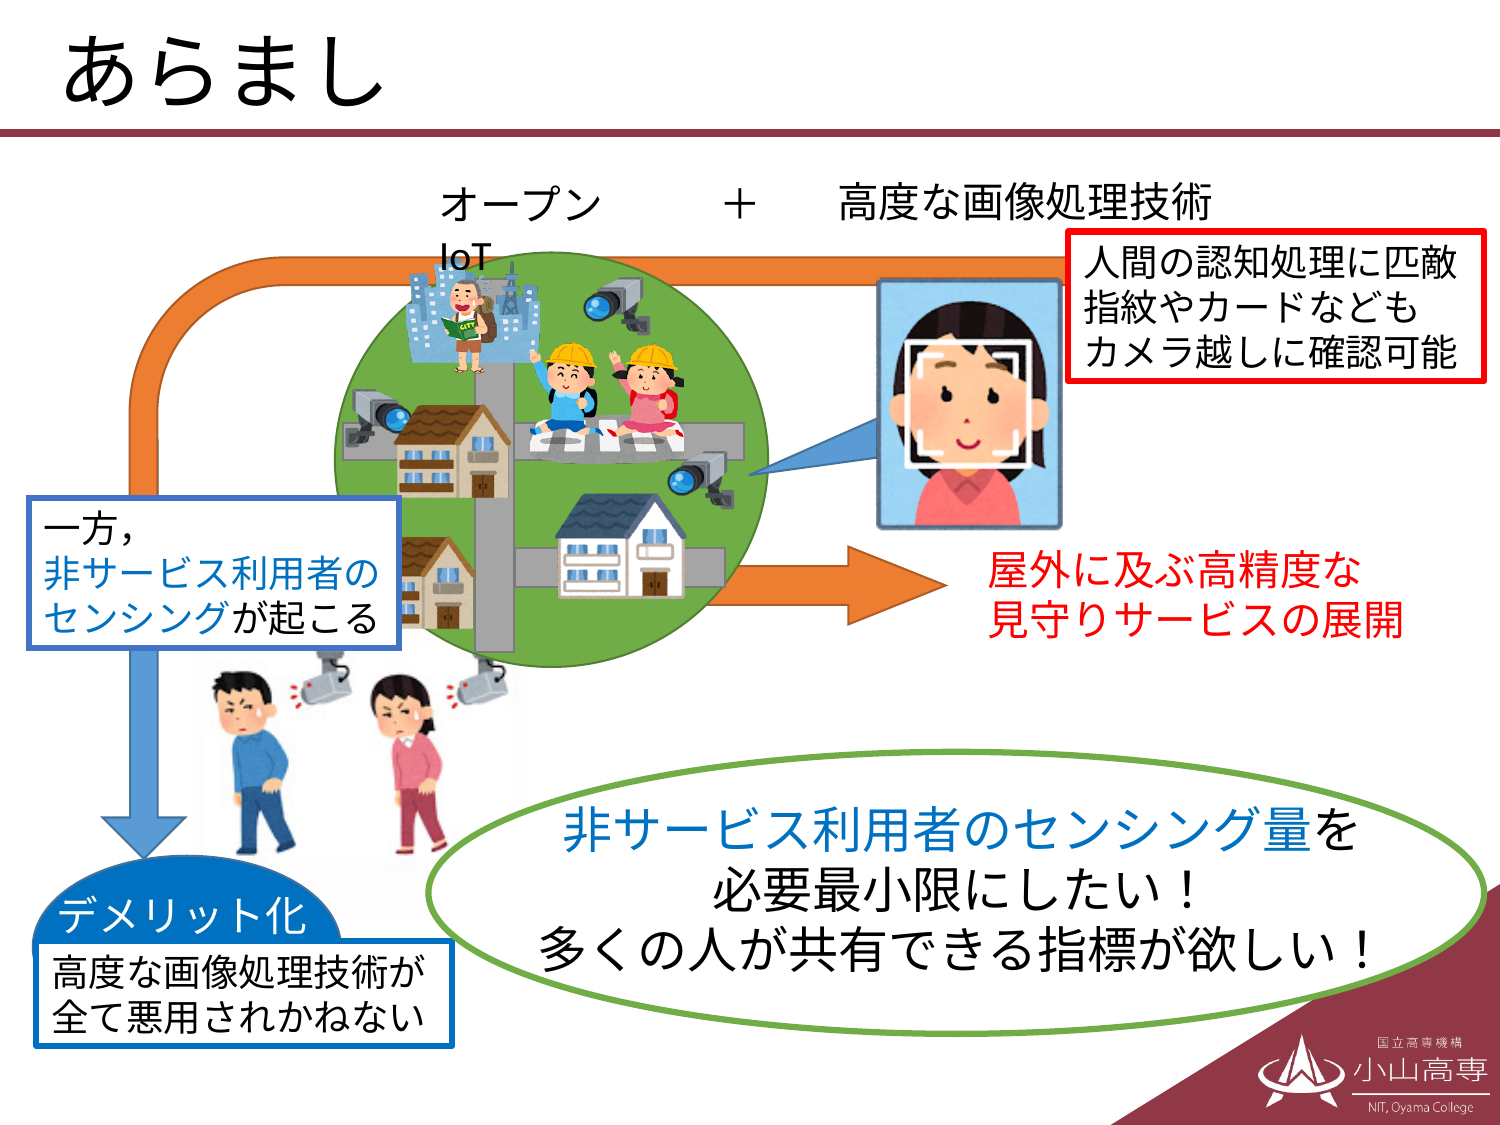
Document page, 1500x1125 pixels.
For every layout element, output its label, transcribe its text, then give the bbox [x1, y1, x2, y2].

text_box [769, 439, 828, 474]
picture [192, 586, 527, 855]
text_box 屋外に及ぶ高精度な 見守りサービスの展開 [973, 535, 1462, 651]
text_box [100, 649, 188, 855]
text_box 人間の認知処理に匹敵 指紋やカードなども カメラ越しに確認可能 [1068, 231, 1485, 382]
text_box [769, 546, 949, 626]
picture [828, 264, 1110, 546]
picture [1112, 885, 1500, 1125]
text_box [334, 252, 769, 667]
text_box [769, 256, 1068, 287]
text_box [128, 256, 334, 497]
text_box 一方， 非サービス利用者の センシングが起こる [28, 497, 334, 649]
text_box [32, 855, 453, 1048]
title あらまし [42, 20, 1294, 130]
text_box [428, 751, 1485, 1034]
picture [0, 129, 1500, 137]
text_box オープンIoT [424, 171, 679, 252]
text_box ＋ [704, 170, 789, 235]
text_box 高度な画像処理技術 [814, 168, 1236, 233]
